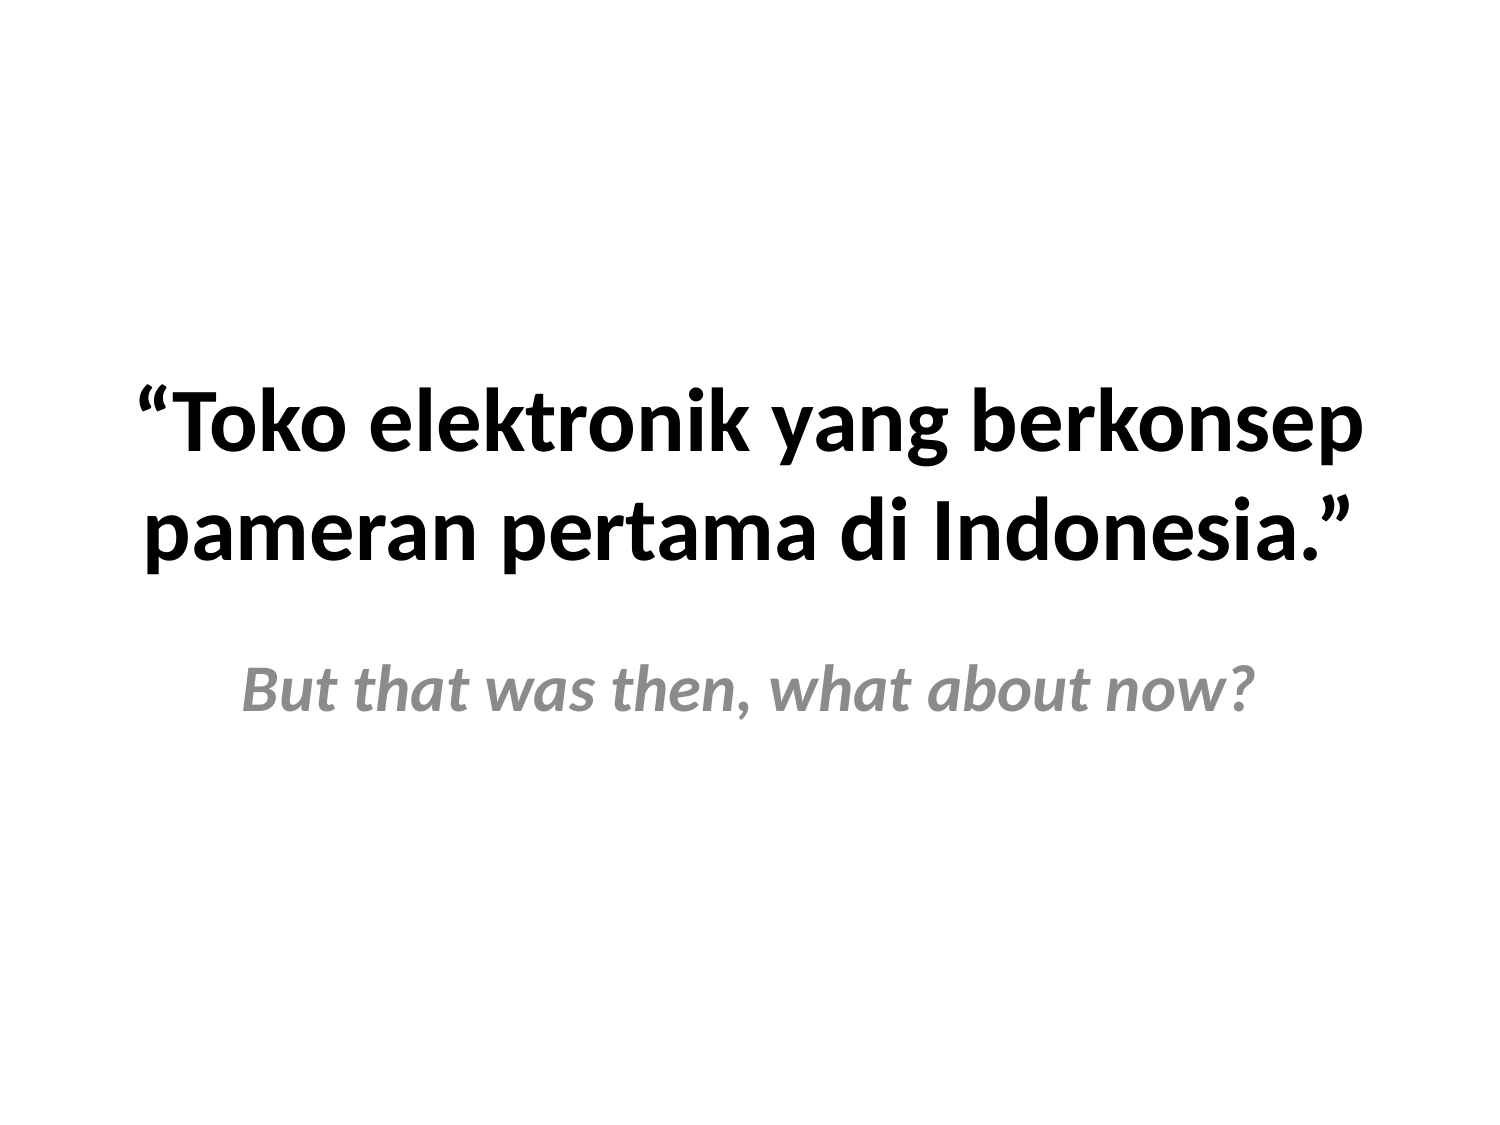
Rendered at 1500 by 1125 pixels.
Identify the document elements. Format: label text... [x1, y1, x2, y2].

subtitle But that was then, what about now? [225, 637, 1275, 925]
title “Toko elektronik yang berkonsep pameran pertama di Indonesia.” [112, 349, 1388, 591]
